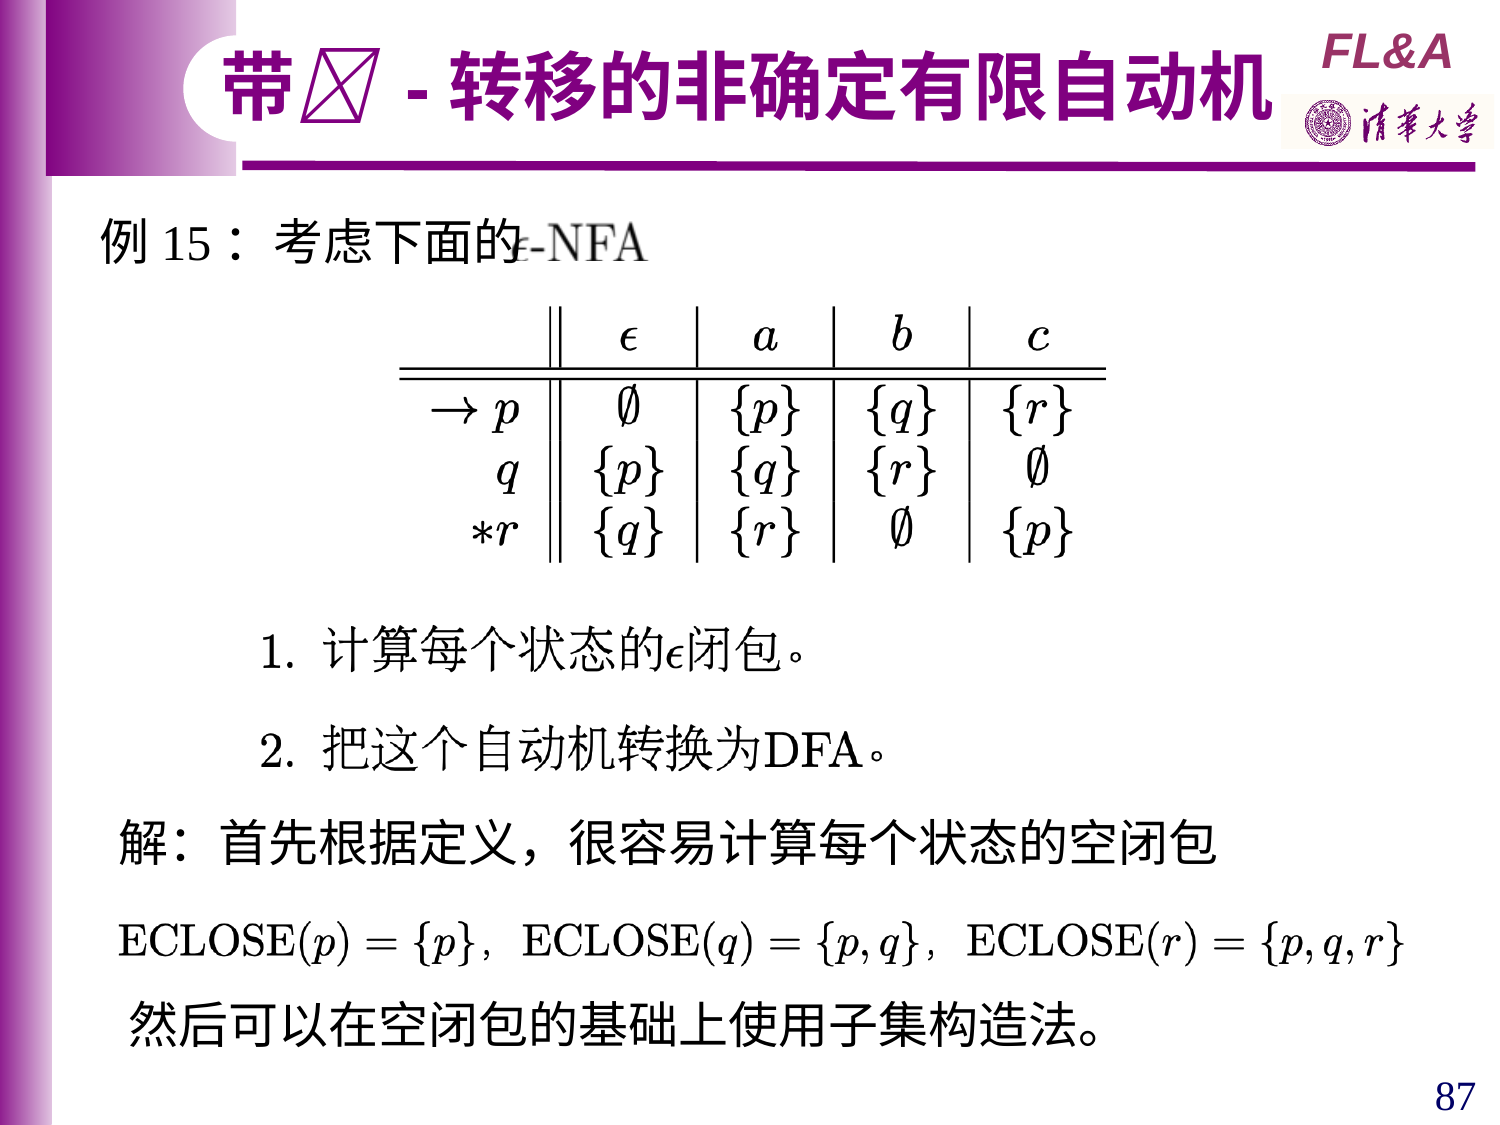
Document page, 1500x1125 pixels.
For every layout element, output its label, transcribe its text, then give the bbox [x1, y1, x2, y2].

text_box 87 [1411, 1061, 1500, 1125]
picture [113, 892, 1412, 979]
text_box 带 -转移的非确定有限自动机 [205, 42, 1288, 139]
text_box 然后可以在空闭包的基础上使用子集构造法。 [113, 985, 1465, 1061]
picture [406, 220, 751, 261]
text_box 例15：考虑下面的 [84, 202, 1436, 278]
picture [1281, 94, 1495, 149]
text_box 解：首先根据定义，很容易计算每个状态的空闭包 [103, 804, 1455, 880]
picture [241, 605, 899, 788]
picture [376, 296, 1123, 581]
